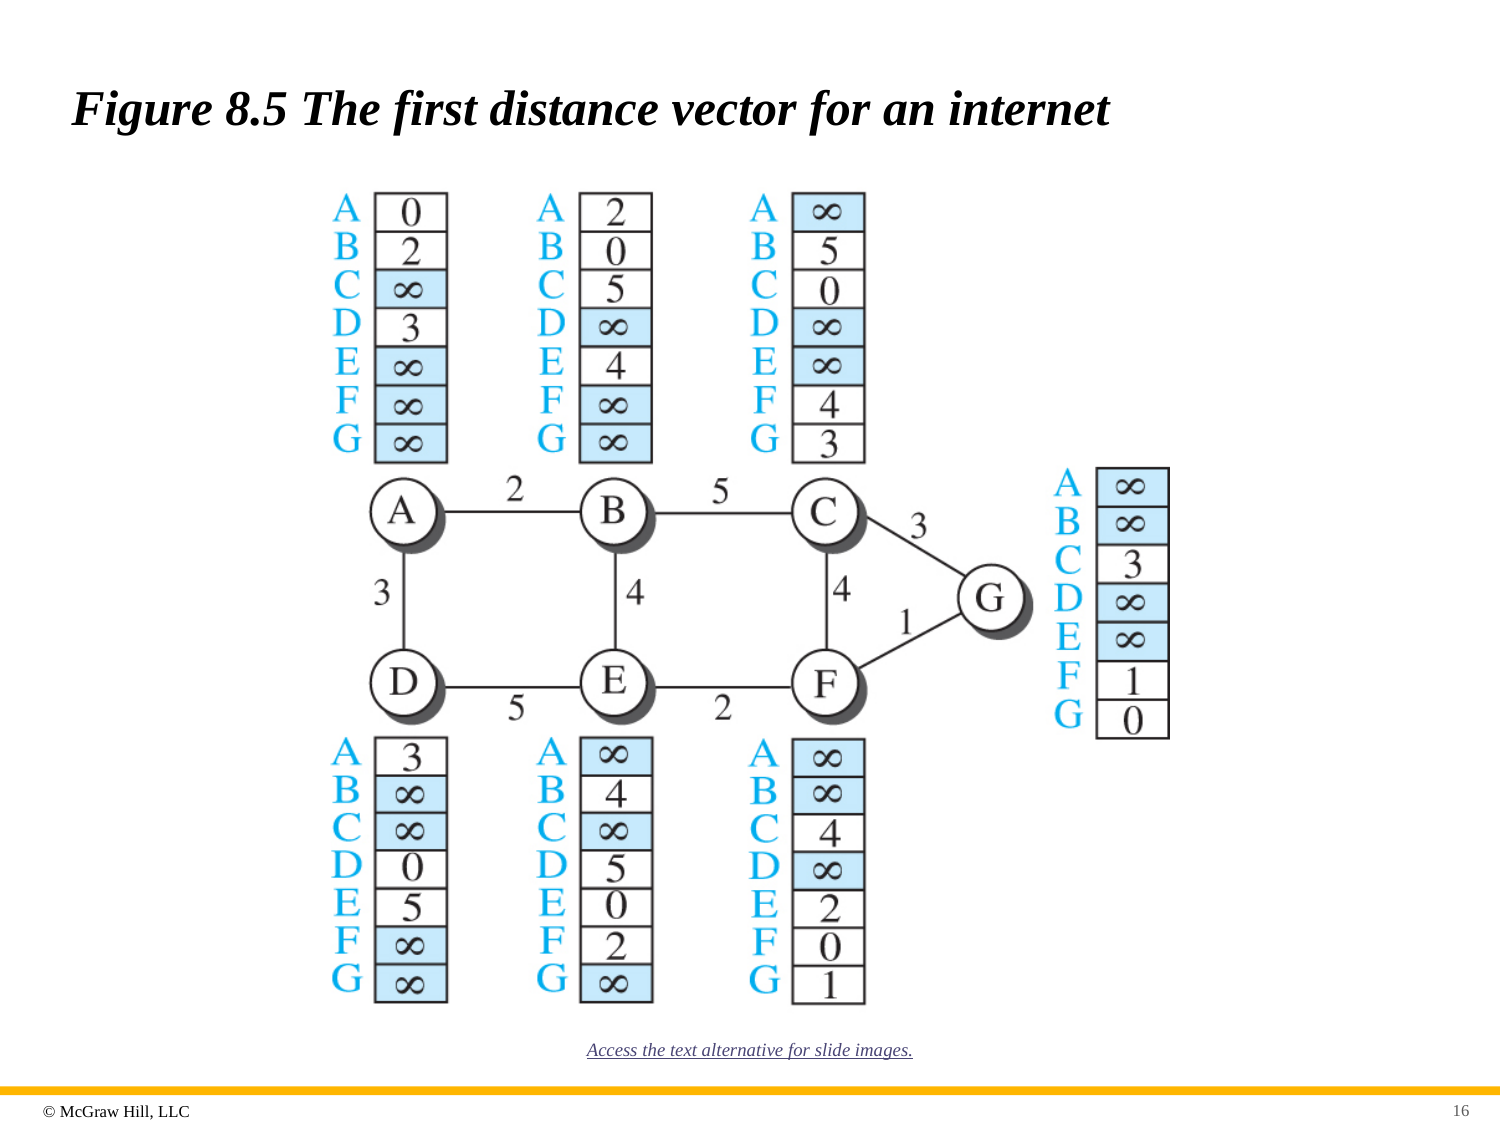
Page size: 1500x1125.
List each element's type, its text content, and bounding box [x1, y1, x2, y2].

slide_number 16 [1418, 1096, 1477, 1123]
list Access the text alternative for slide images. [525, 1033, 975, 1066]
picture [329, 187, 1170, 1016]
title Figure 8.5 The first distance vector for an internet [56, 50, 1444, 162]
